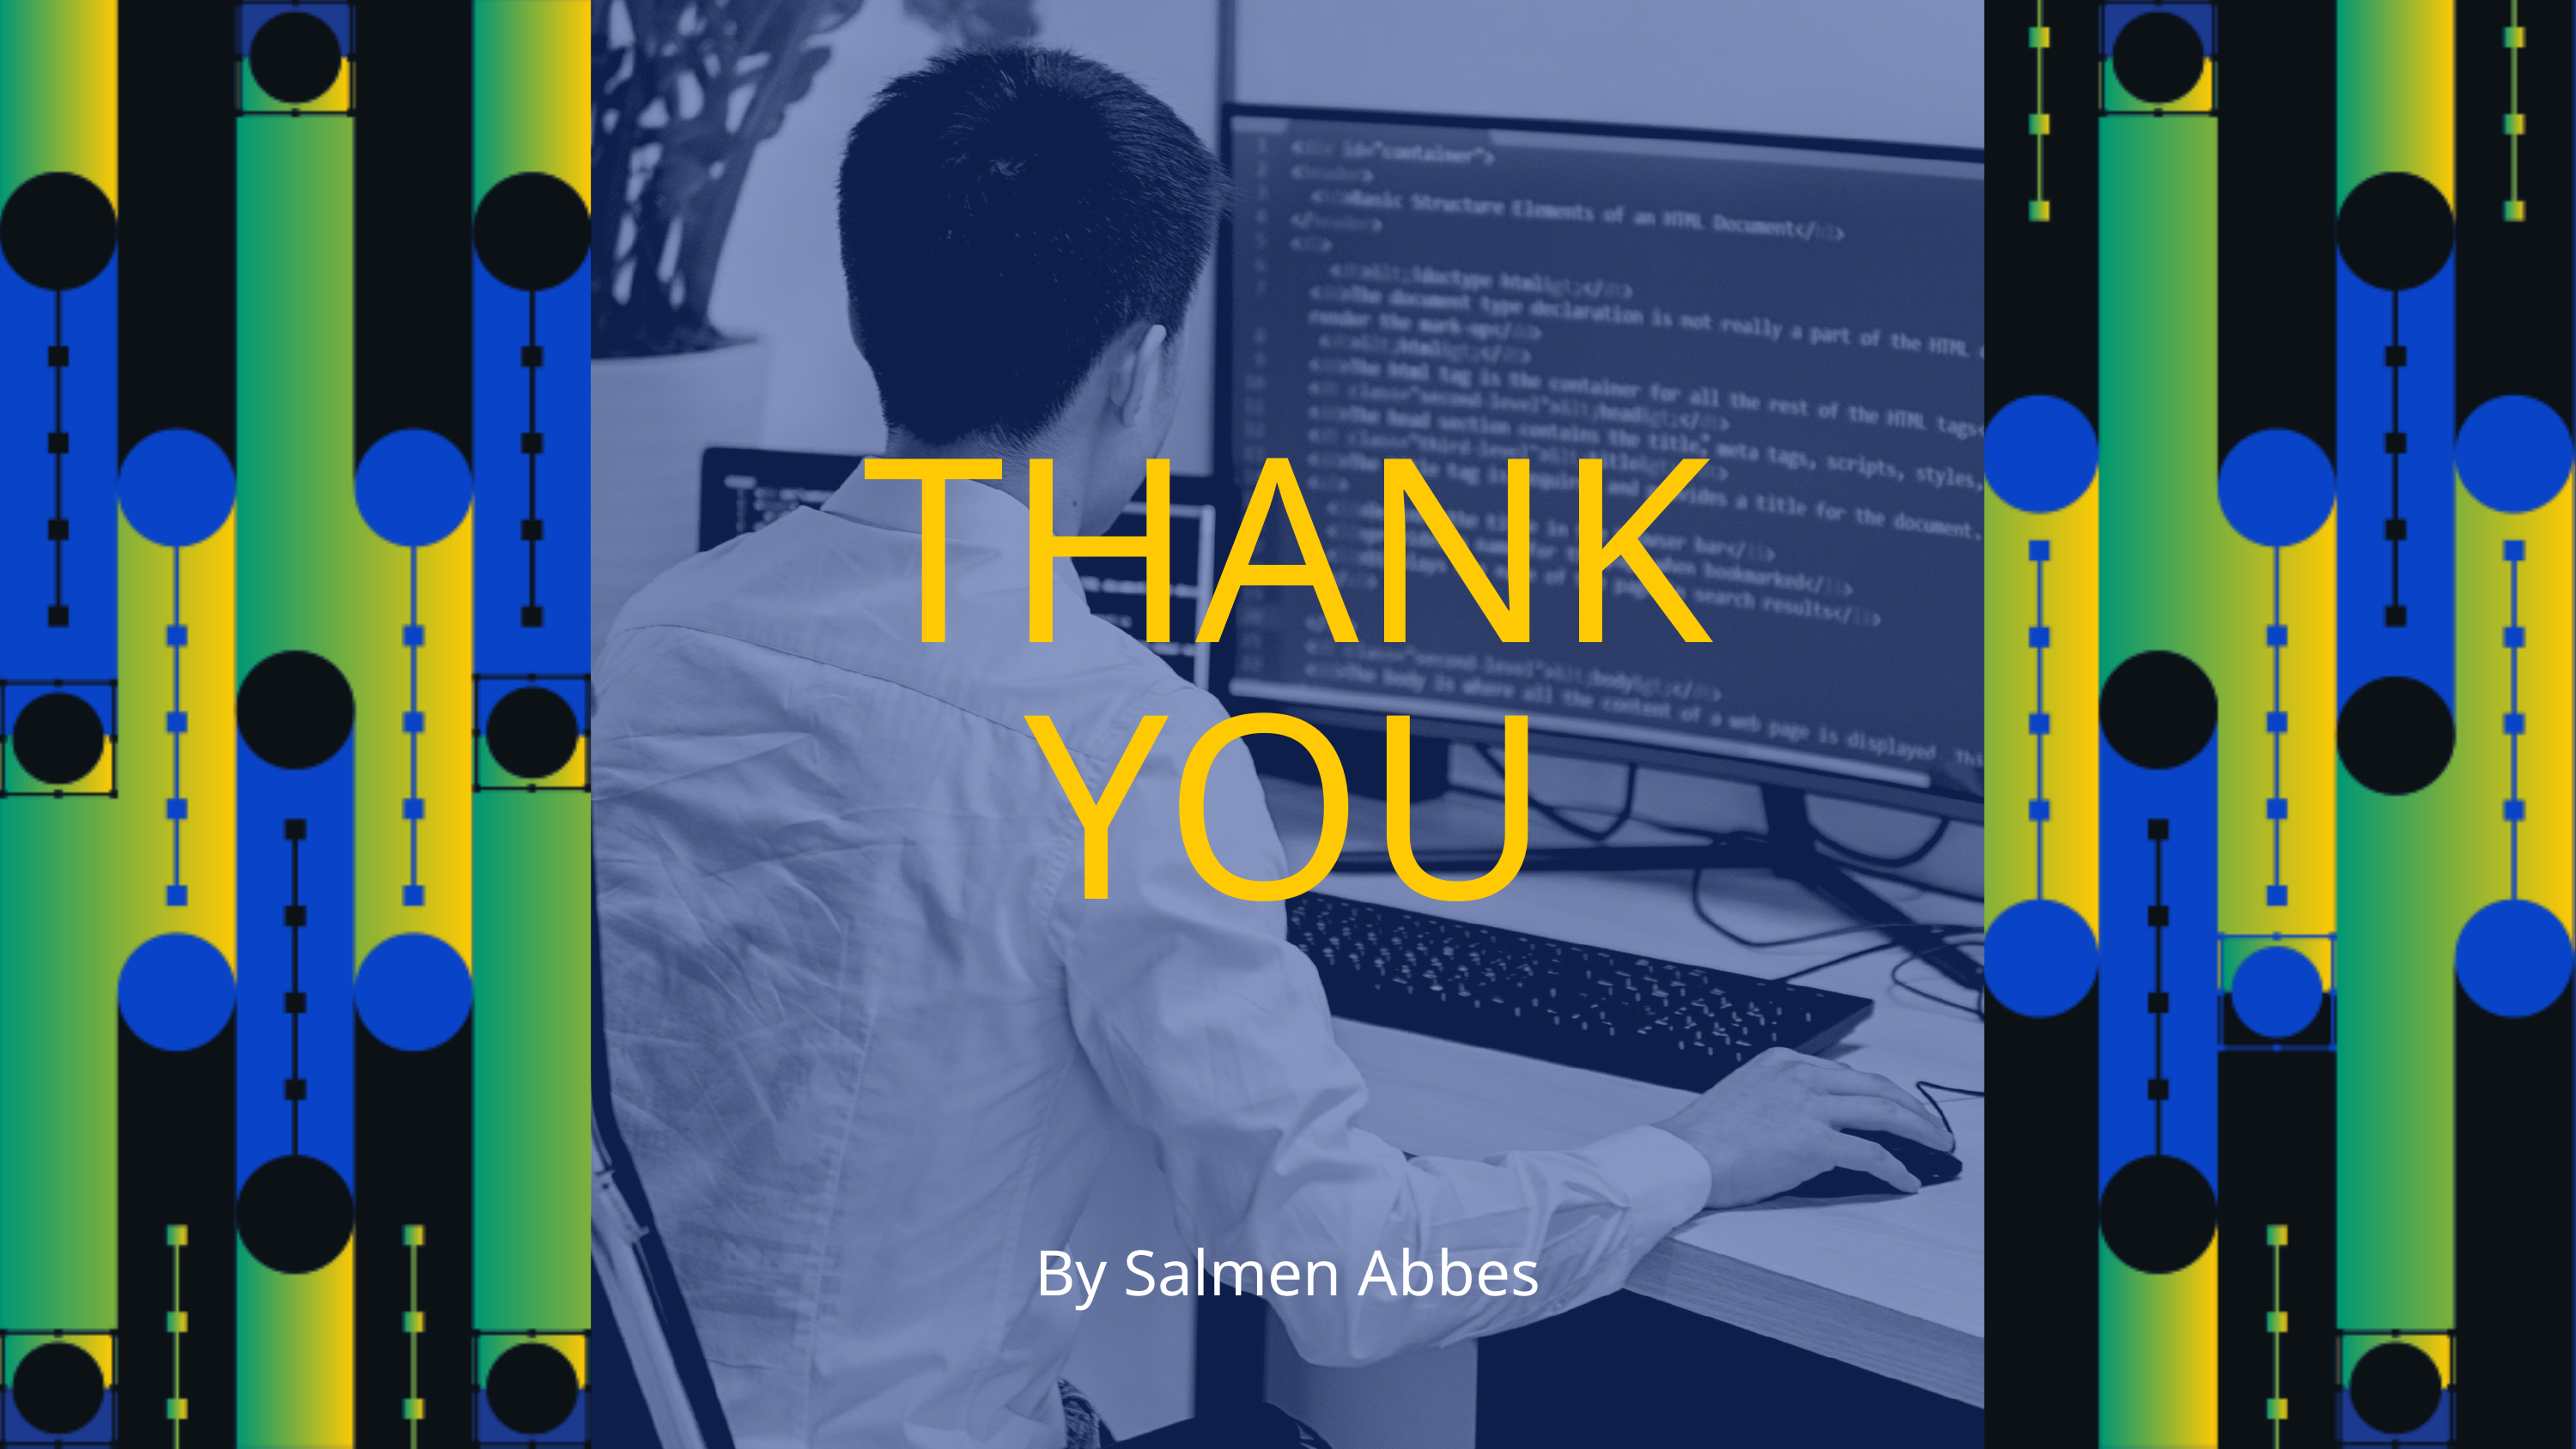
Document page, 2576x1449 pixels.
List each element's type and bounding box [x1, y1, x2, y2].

text_box [591, 0, 1985, 1449]
text_box [0, 0, 589, 1449]
text_box [1985, 0, 2576, 1449]
